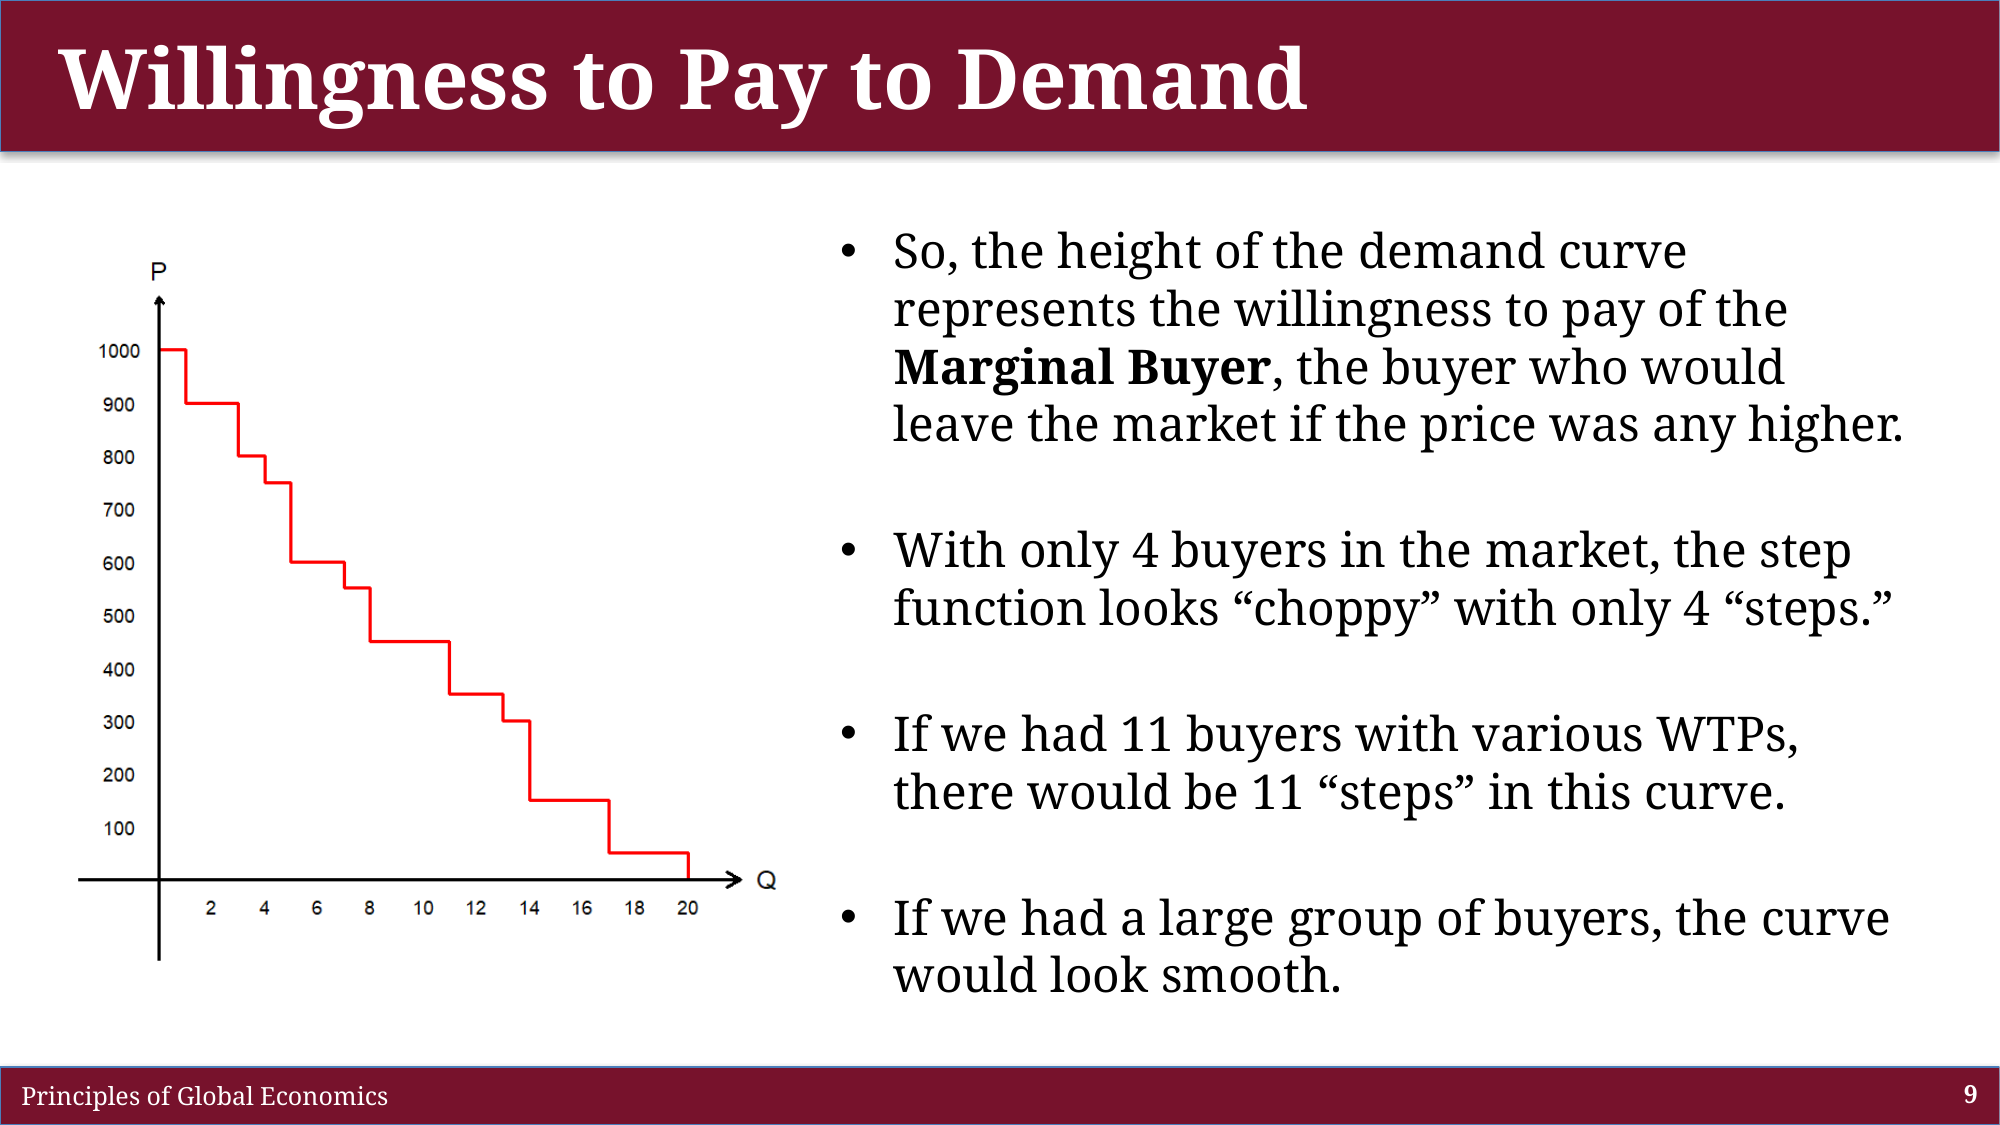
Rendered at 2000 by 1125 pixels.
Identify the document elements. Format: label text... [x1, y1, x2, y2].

picture [74, 213, 826, 964]
footer Principles of Global Economics [0, 1066, 475, 1125]
title Willingness to Pay to Demand [0, 0, 2000, 152]
list So, the height of the demand curve represents the willingness to pay of the Marginal Buyer, the buyer who would leave the market if the price was any higher. With only 4 buyers in the market, the step function looks “choppy” with only 4 “steps.” If we had 11 buyers with various WTPs, there would be 11 “steps” in this curve. If we had a large group of buyers, the curve would look smooth. [825, 213, 1925, 1024]
slide_number 9 [1649, 1066, 2000, 1125]
text_box [475, 1066, 1649, 1125]
